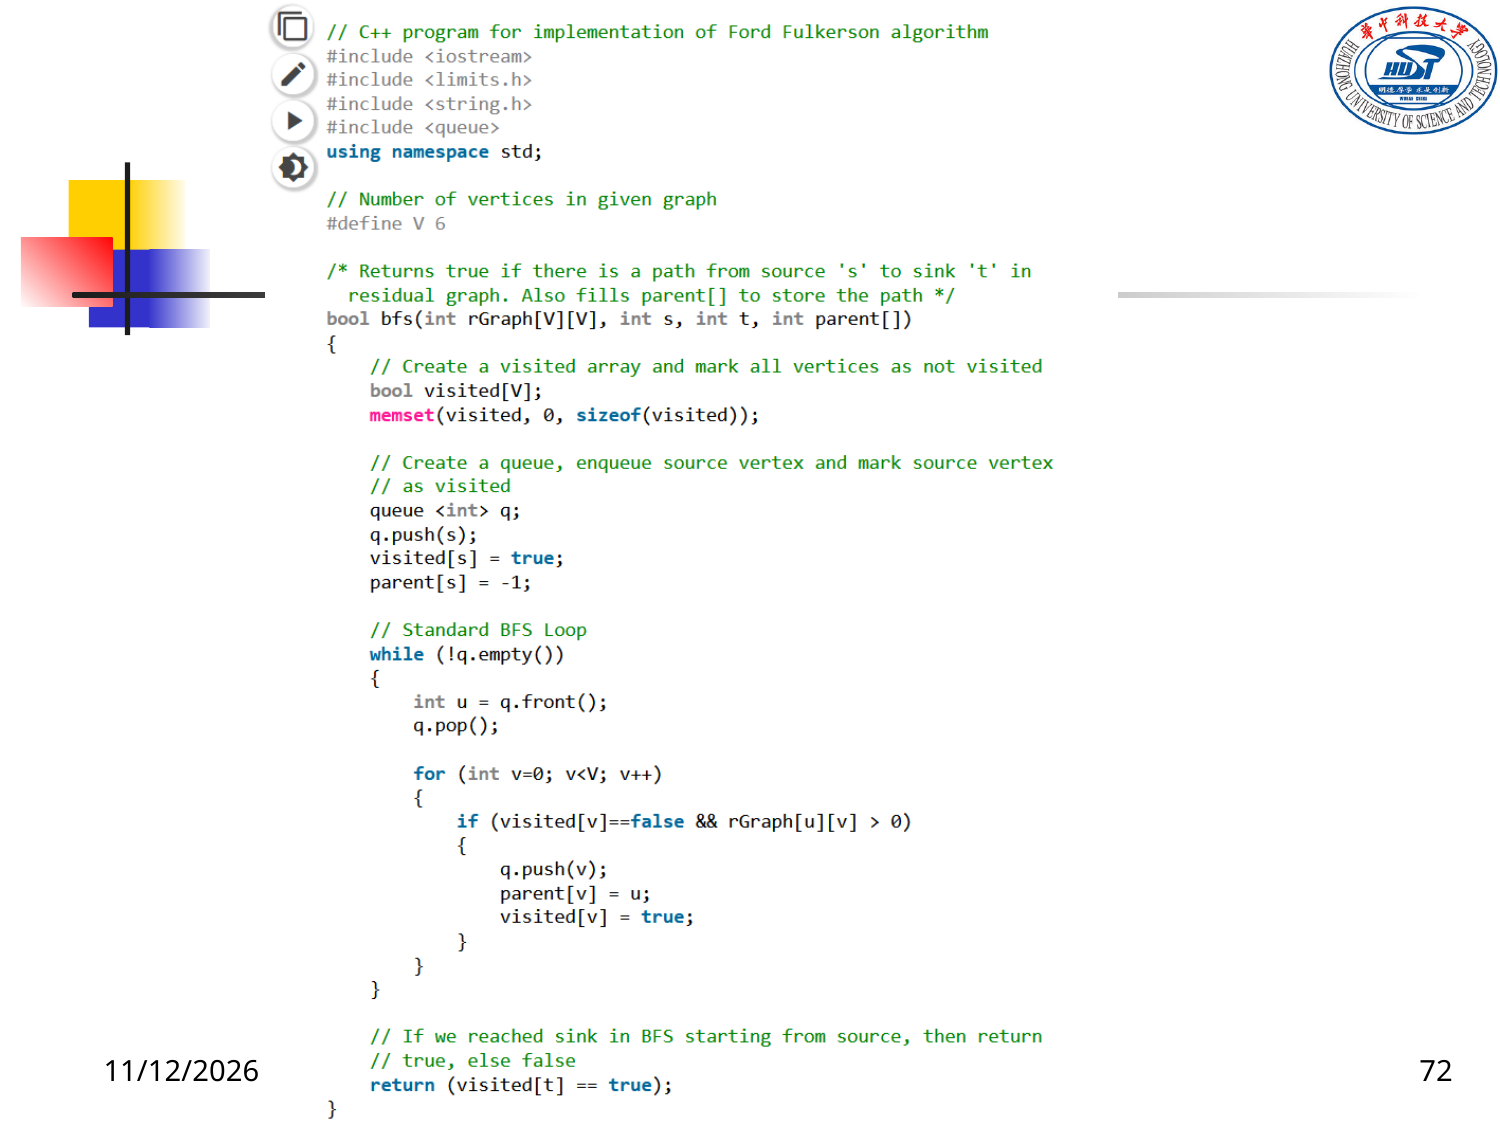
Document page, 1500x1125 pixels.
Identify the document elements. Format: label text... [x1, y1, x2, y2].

slide_number 72 [1155, 1024, 1468, 1100]
picture [265, 0, 1118, 1125]
picture [1328, 5, 1498, 135]
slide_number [88, 1024, 265, 1100]
